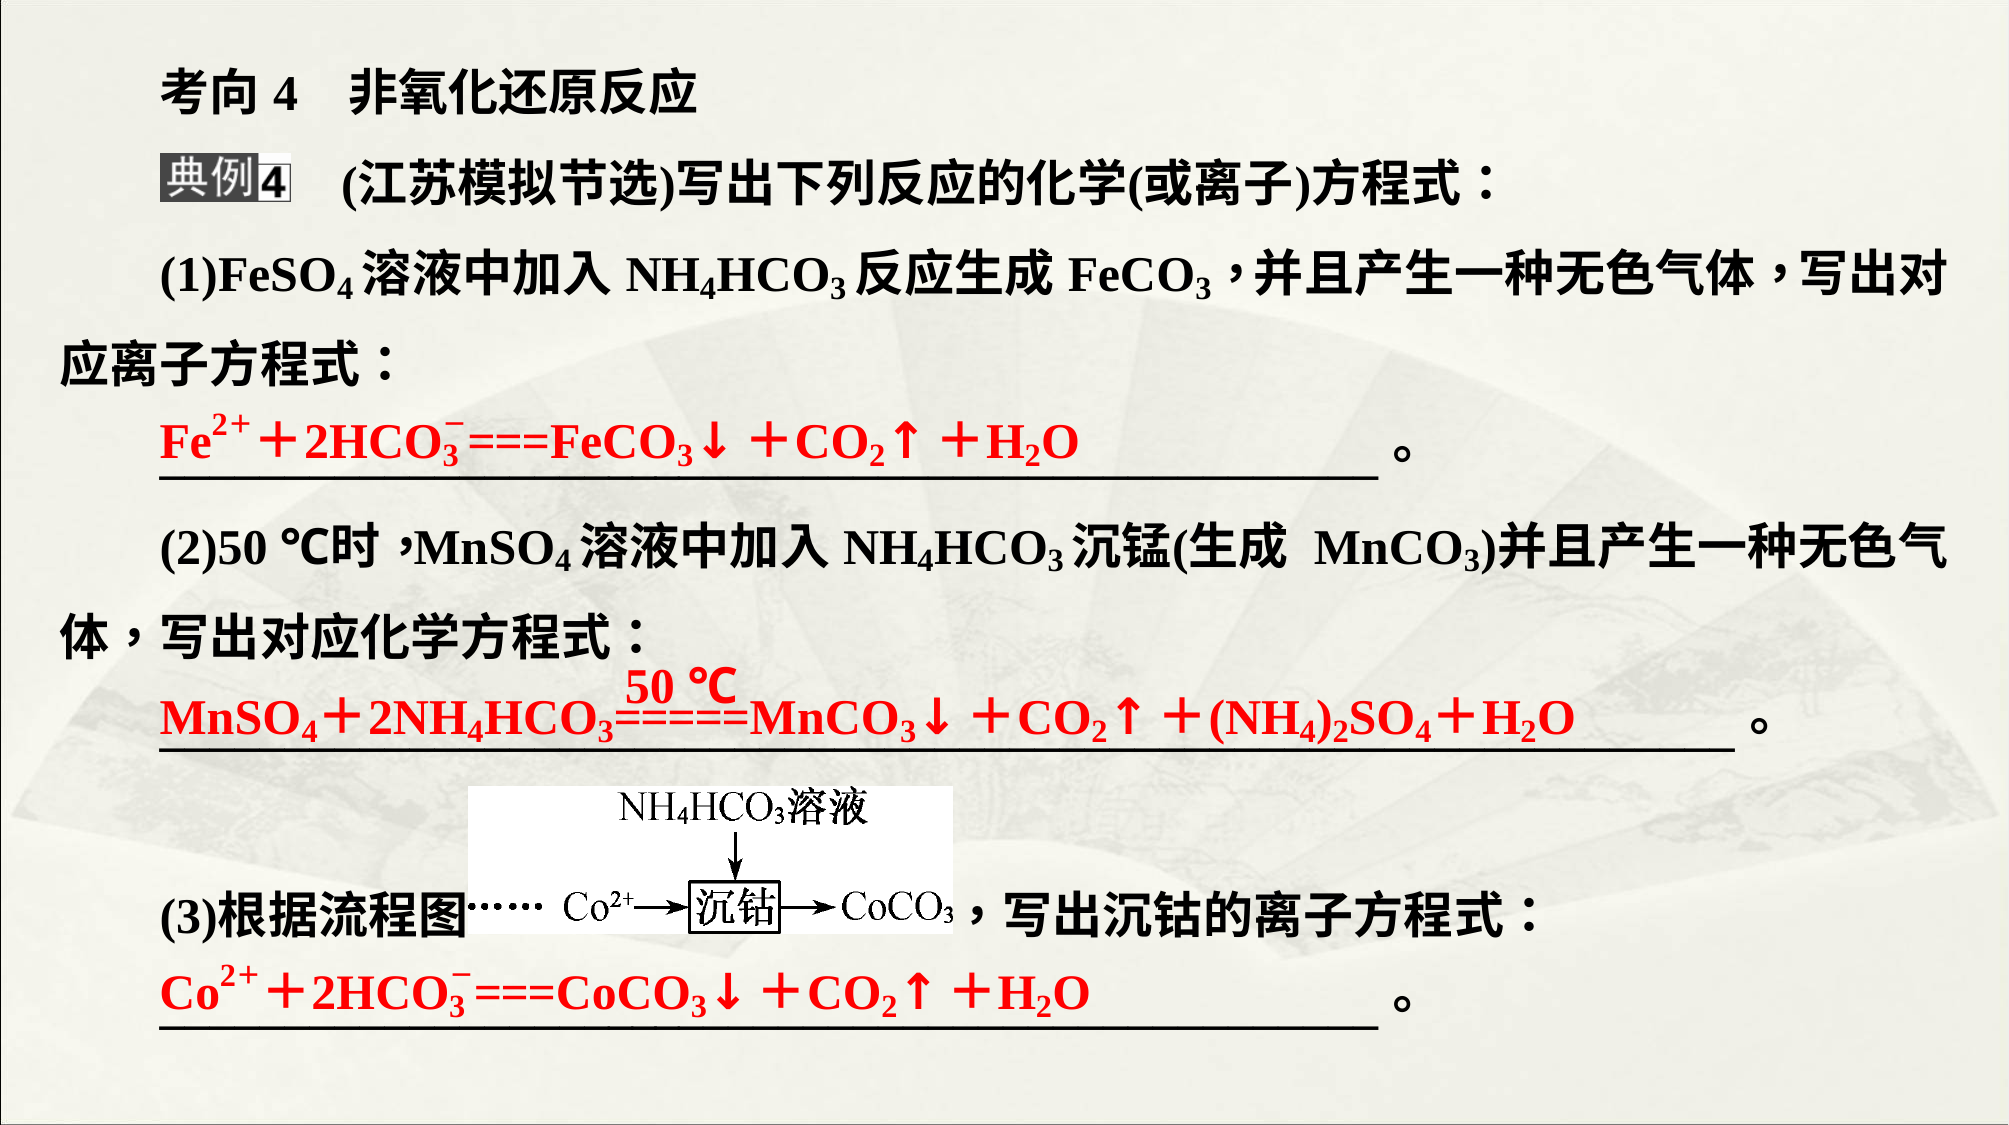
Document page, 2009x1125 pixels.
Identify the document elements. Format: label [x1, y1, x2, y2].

text_box [58, 60, 1950, 408]
text_box [59, 959, 1939, 1083]
text_box [58, 652, 1950, 776]
text_box [58, 509, 1950, 652]
picture [0, 0, 2009, 1125]
text_box [58, 408, 1950, 500]
text_box [58, 787, 1950, 1065]
